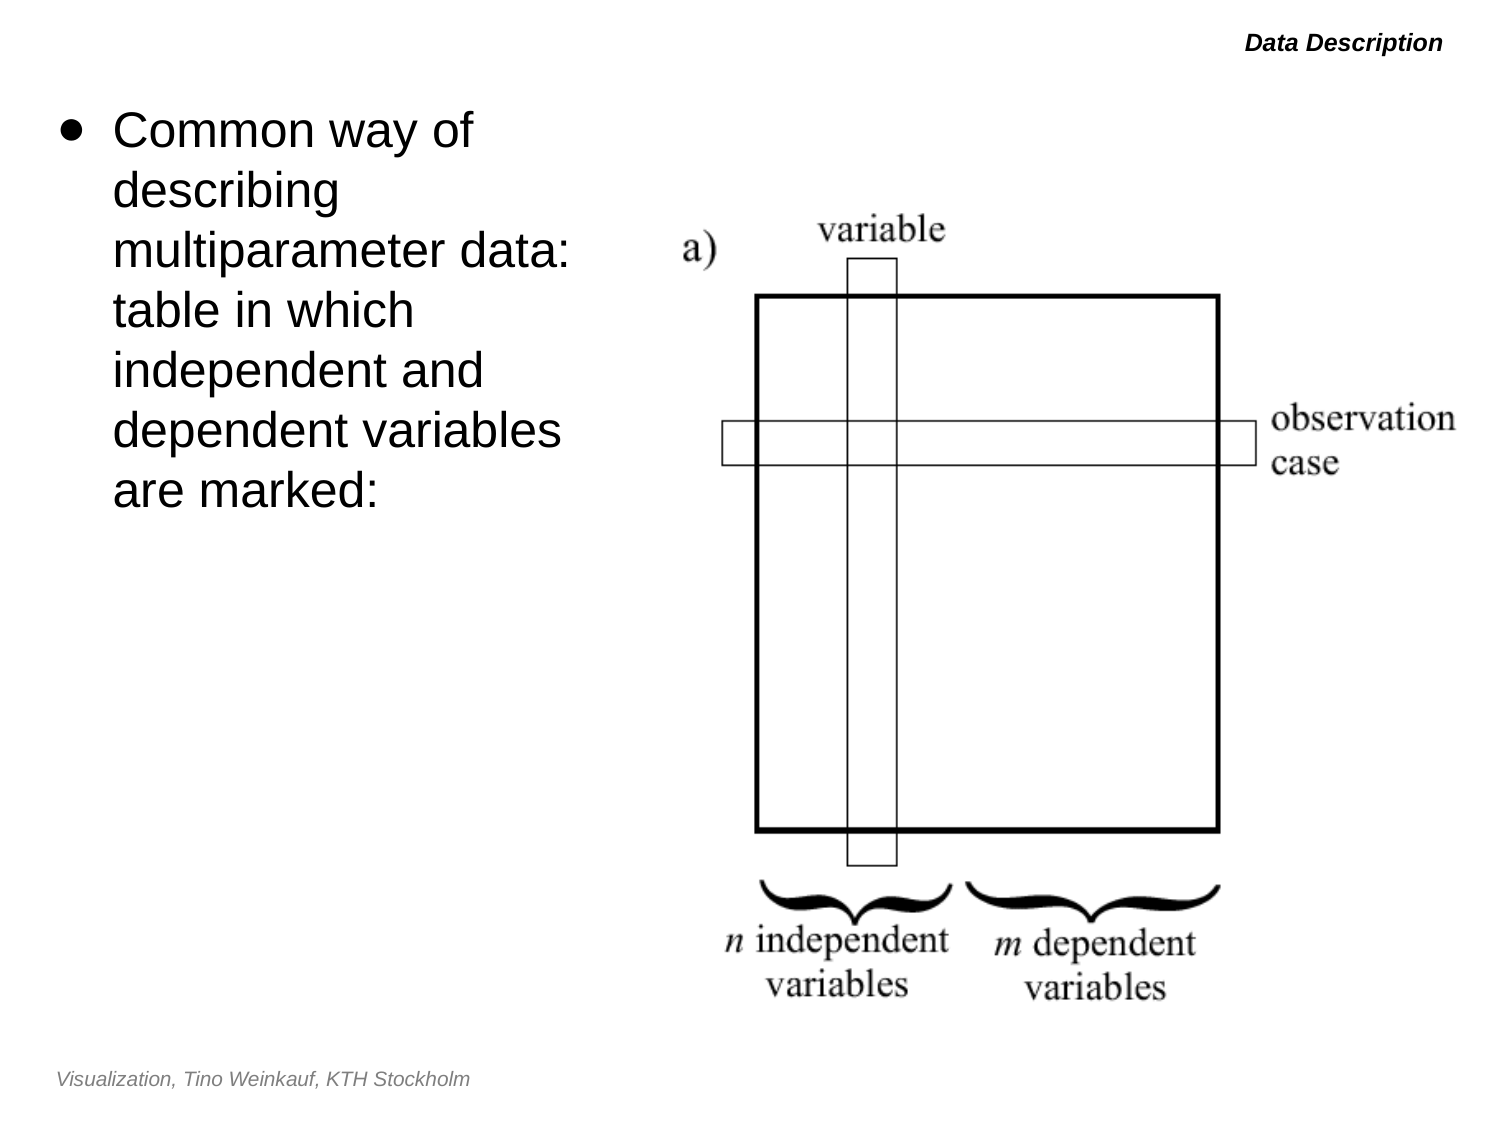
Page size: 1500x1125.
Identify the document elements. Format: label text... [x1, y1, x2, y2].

title Data Description [237, 18, 1460, 67]
list Common way of describing multiparameter data: table in which independent and dependent variables are marked: [40, 89, 634, 1036]
picture [669, 212, 1463, 1013]
